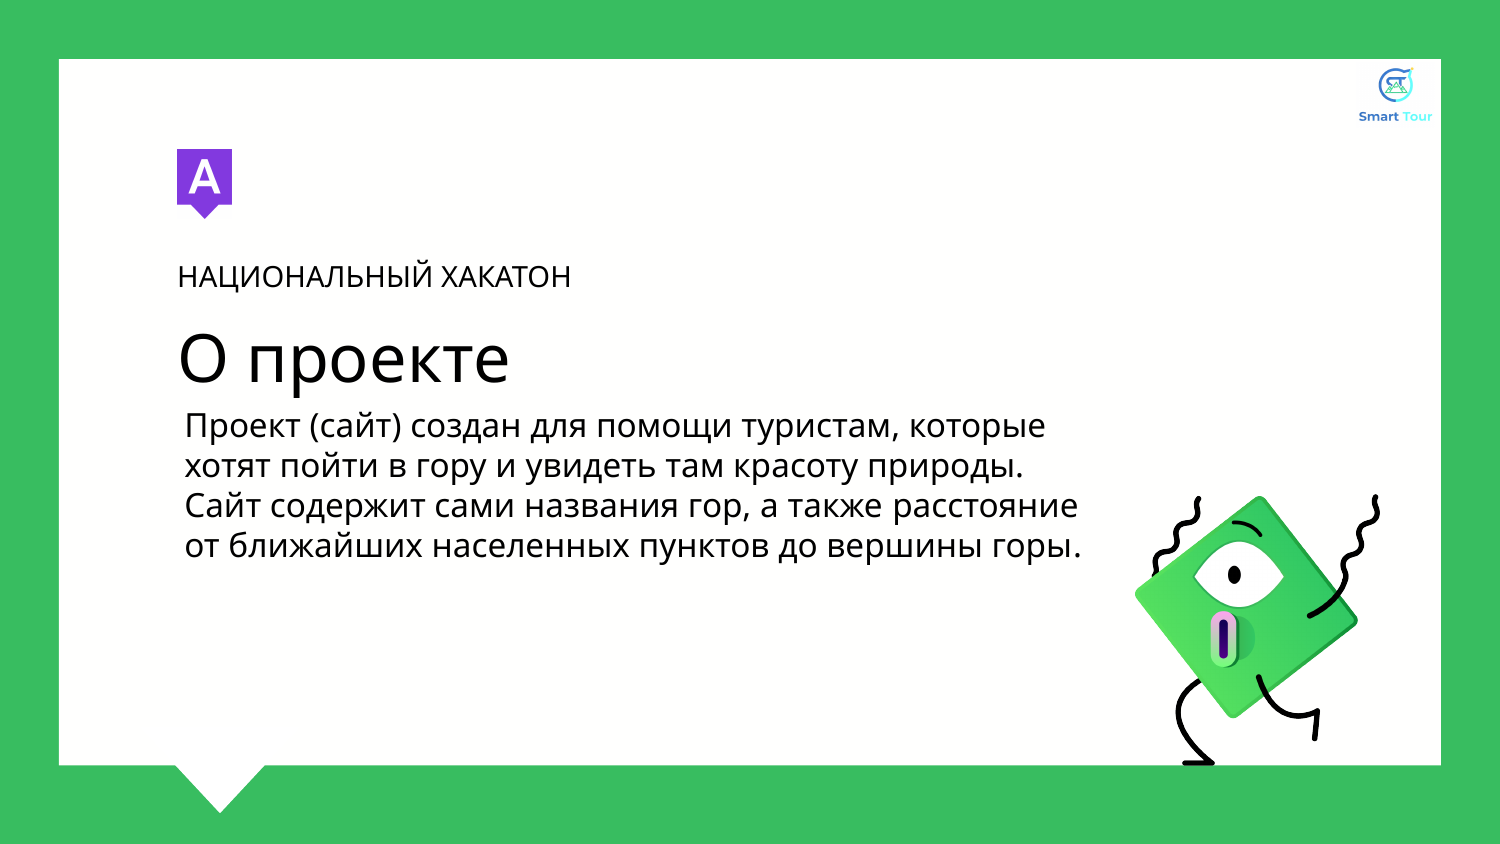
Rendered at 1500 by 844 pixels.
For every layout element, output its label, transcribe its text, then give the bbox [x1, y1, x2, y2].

subtitle НАЦИОНАЛЬНЫЙ ХАКАТОН [177, 258, 1288, 305]
picture [1356, 62, 1435, 129]
picture [1133, 494, 1380, 766]
picture [177, 149, 232, 219]
title О проекте [177, 315, 1111, 633]
text_box Проект (сайт) создан для помощи туристам, которые хотят пойти в гору и увидеть там красоту природы. Сайт содержит сами названия гор, а также расстояние от ближайших населенных пунктов до вершины горы. [169, 389, 1099, 623]
